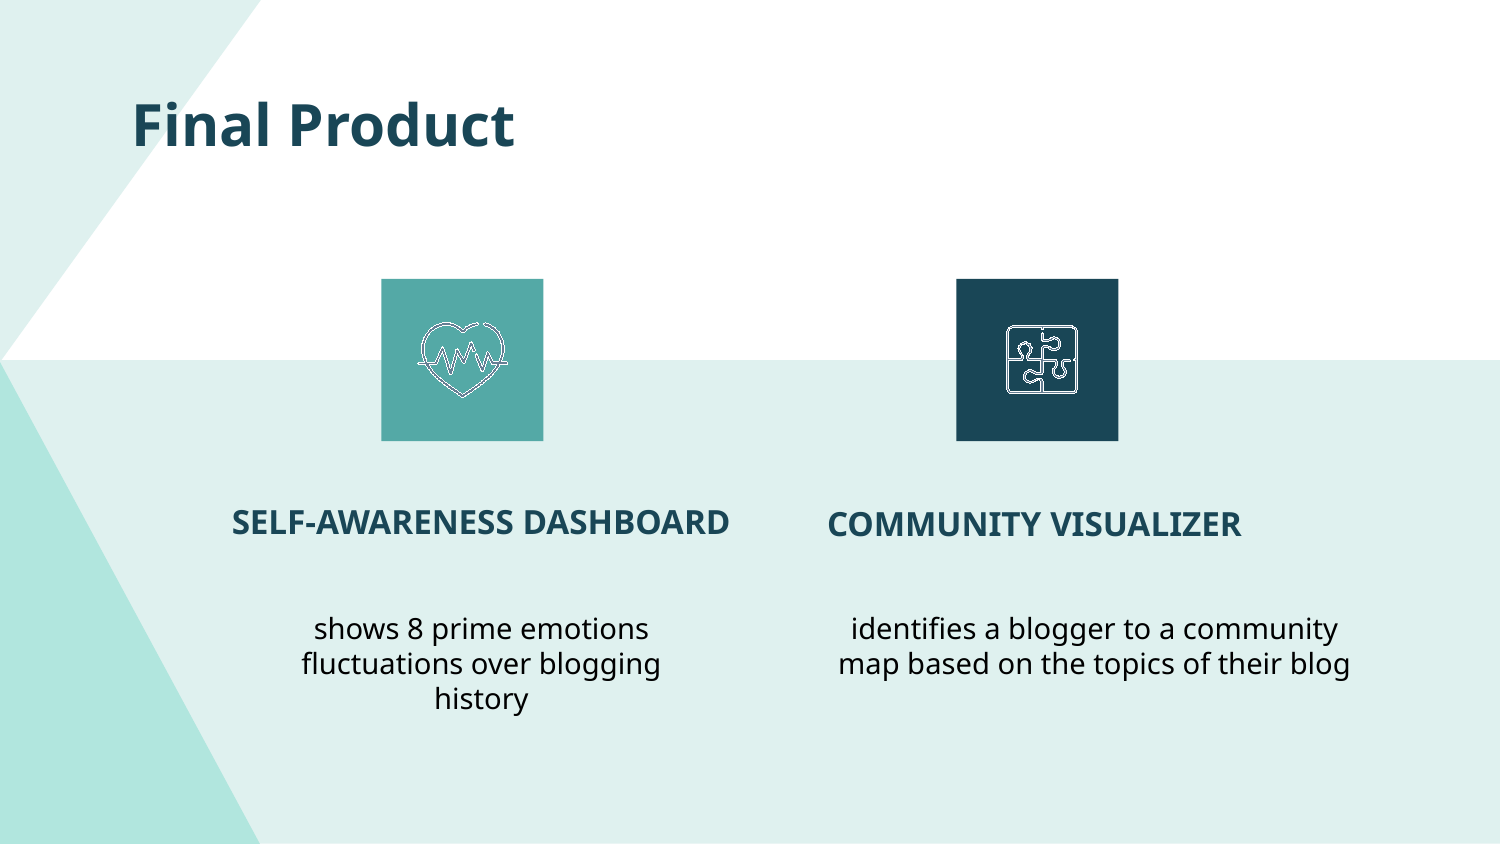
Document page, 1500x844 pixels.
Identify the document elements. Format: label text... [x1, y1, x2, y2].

text_box [1006, 325, 1078, 394]
subtitle COMMUNITY VISUALIZER [806, 493, 1264, 554]
subtitle shows 8 prime emotions fluctuations over blogging history [236, 595, 727, 766]
text_box [381, 278, 544, 442]
title Final Product [116, 72, 1384, 167]
subtitle SELF-AWARENESS DASHBOARD [186, 474, 777, 569]
text_box [956, 278, 1119, 442]
subtitle identifies a blogger to a community map based on the topics of their blog [806, 595, 1384, 766]
text_box [417, 322, 508, 398]
